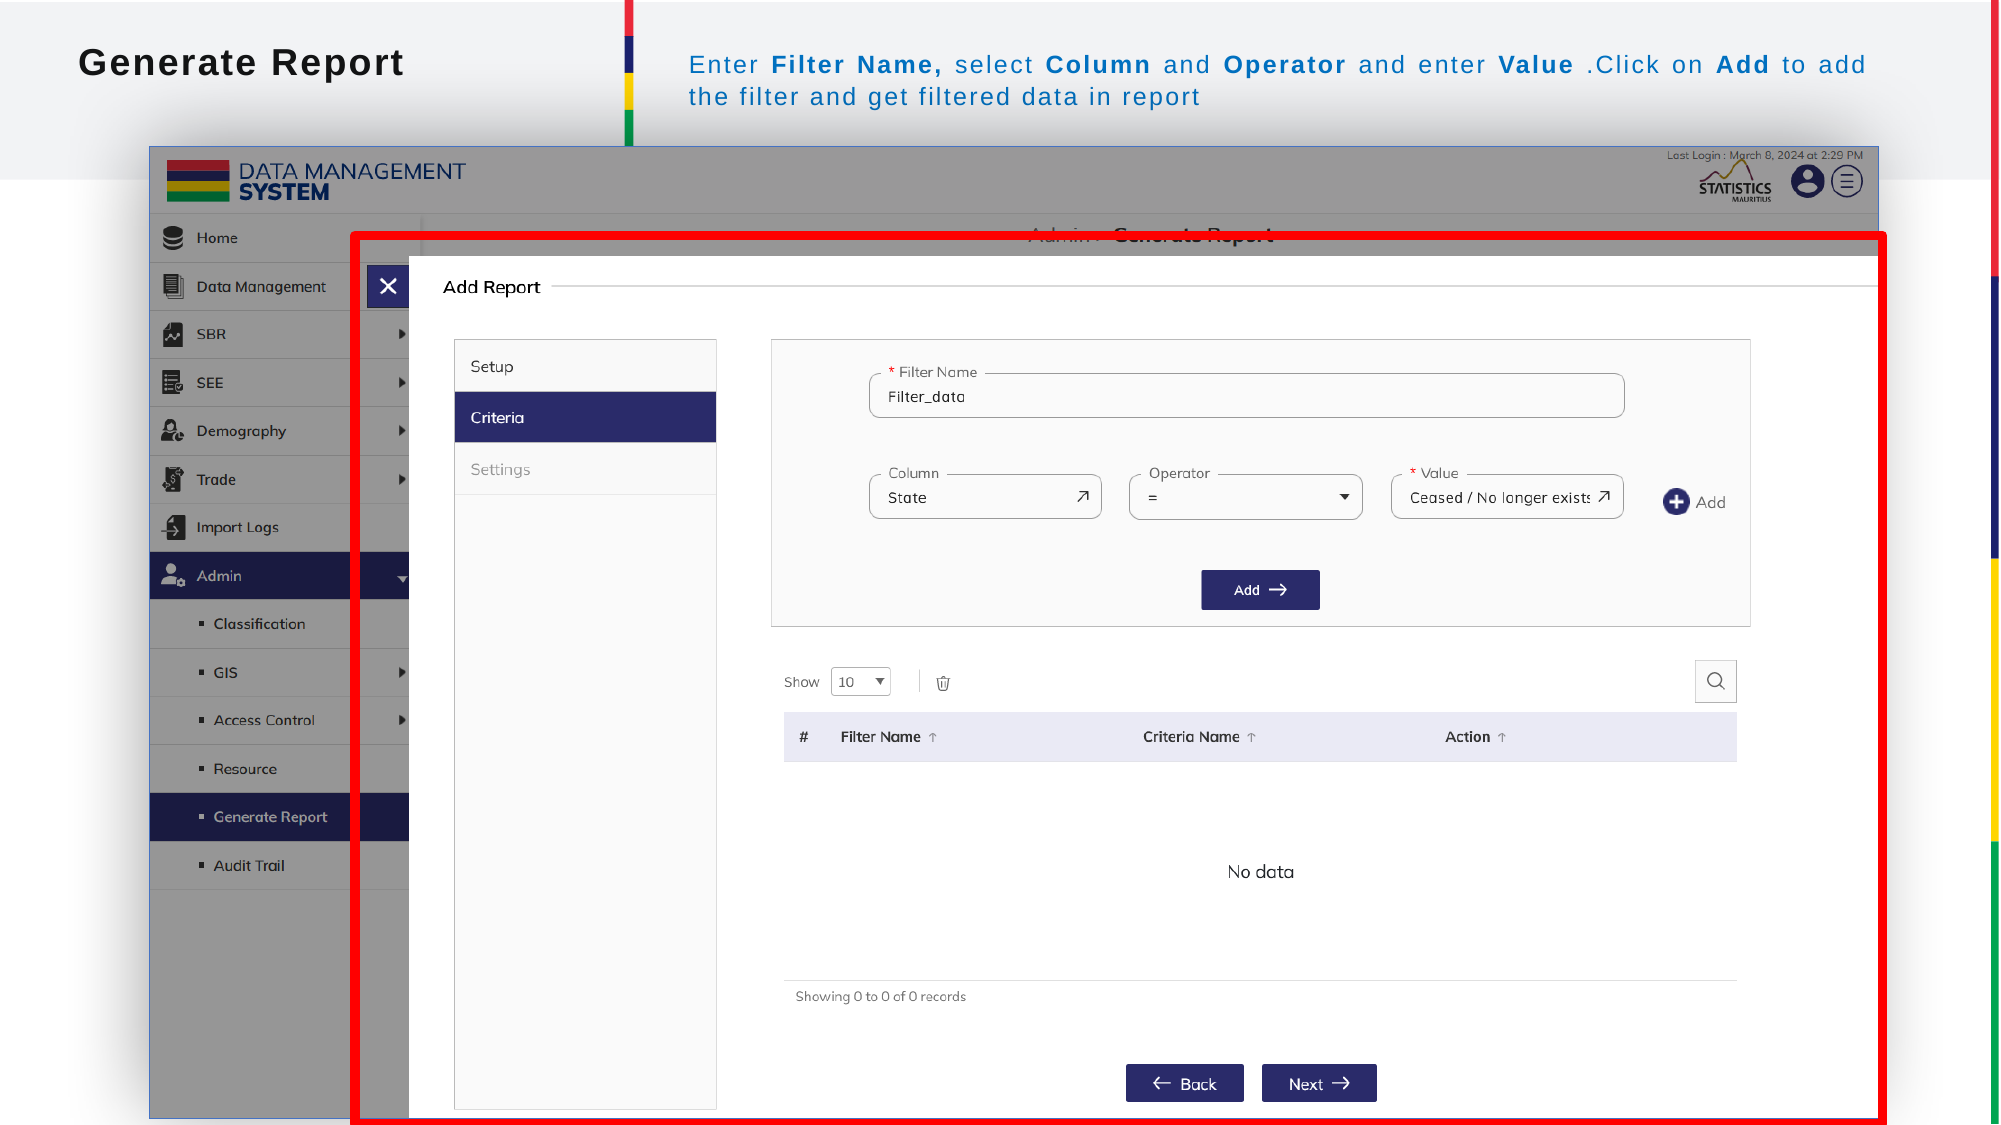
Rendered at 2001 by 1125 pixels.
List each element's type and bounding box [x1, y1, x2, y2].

text_box [355, 235, 1883, 1124]
text_box [624, 0, 634, 146]
text_box [63, 37, 624, 119]
text_box [634, 1, 1991, 181]
text_box [0, 1, 624, 181]
text_box [634, 37, 1883, 119]
text_box [1991, 0, 1999, 1124]
picture [149, 146, 1879, 1119]
